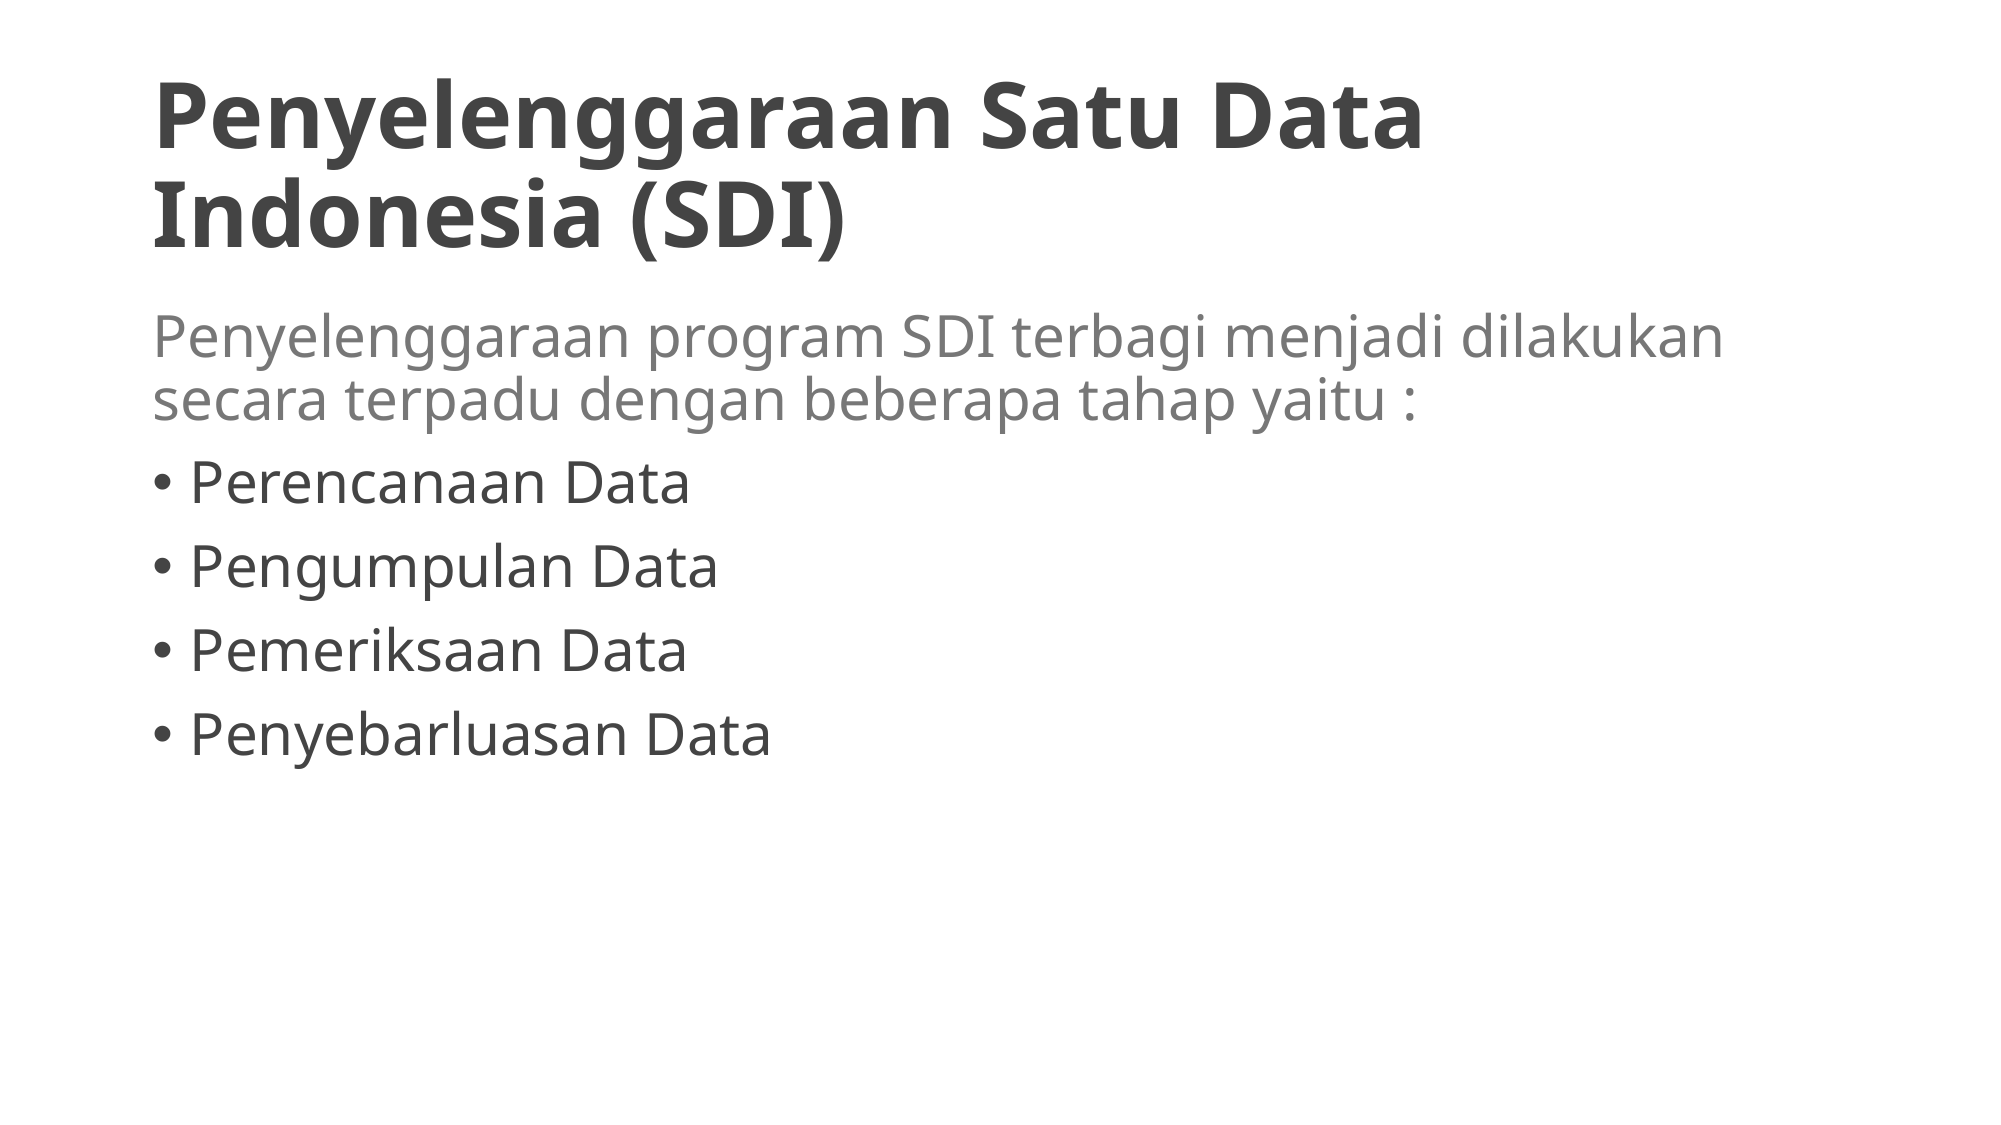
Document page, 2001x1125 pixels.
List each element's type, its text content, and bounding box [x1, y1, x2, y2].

list Penyelenggaraan program SDI terbagi menjadi dilakukan secara terpadu dengan beberapa tahap yaitu : Perencanaan Data Pengumpulan Data Pemeriksaan Data Penyebarluasan Data [137, 299, 1863, 1014]
title Penyelenggaraan Satu Data Indonesia (SDI) [137, 59, 1863, 278]
